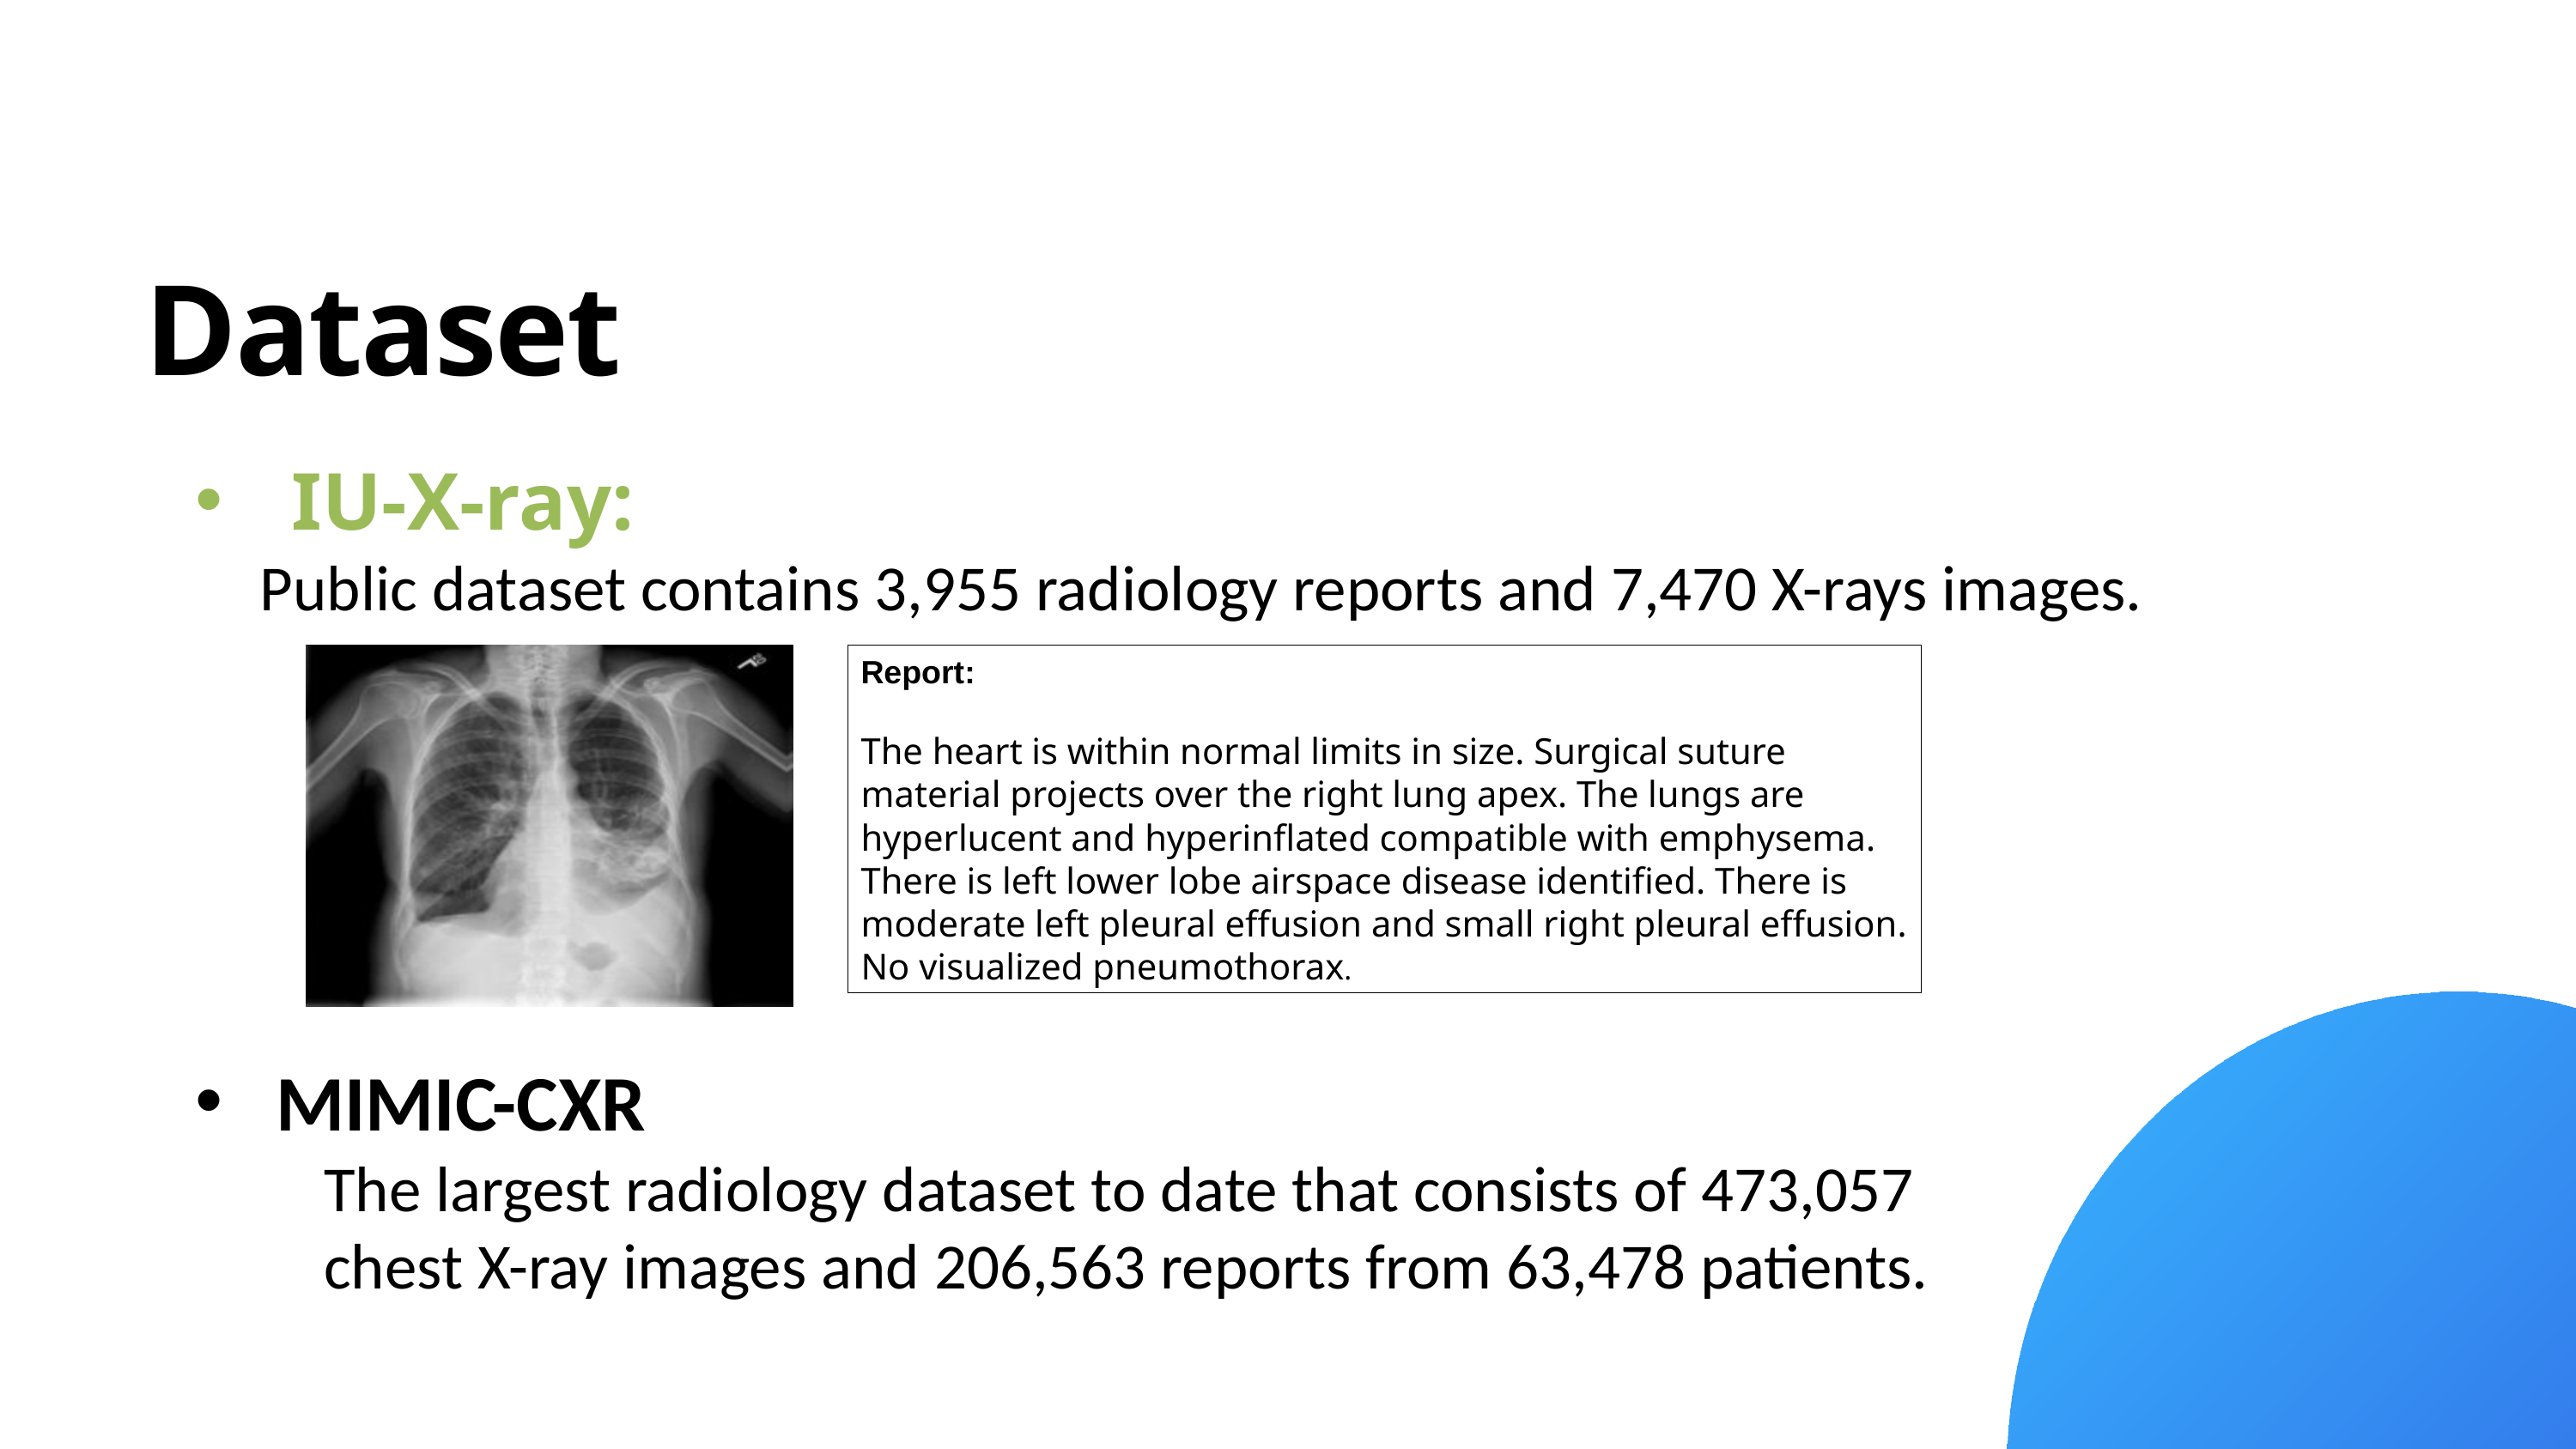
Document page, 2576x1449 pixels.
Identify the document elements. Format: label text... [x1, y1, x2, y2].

text_box Report: The heart is within normal limits in size. Surgical suture material projects over the right lung apex. The lungs are hyperlucent and hyperinflated compatible with emphysema. There is left lower lobe airspace disease identified. There is moderate left pleural effusion and small right pleural effusion. No visualized pneumothorax. [848, 645, 1922, 993]
text_box IU-X-ray: Public dataset contains 3,955 radiology reports and 7,470 X-rays images. [182, 445, 2394, 822]
text_box MIMIC-CXR The largest radiology dataset to date that consists of 473,057 chest X-ray images and 206,563 reports from 63,478 patients. [182, 1046, 1953, 1308]
picture [2007, 991, 2576, 1449]
title Dataset [143, 248, 1146, 493]
picture [306, 645, 794, 1007]
